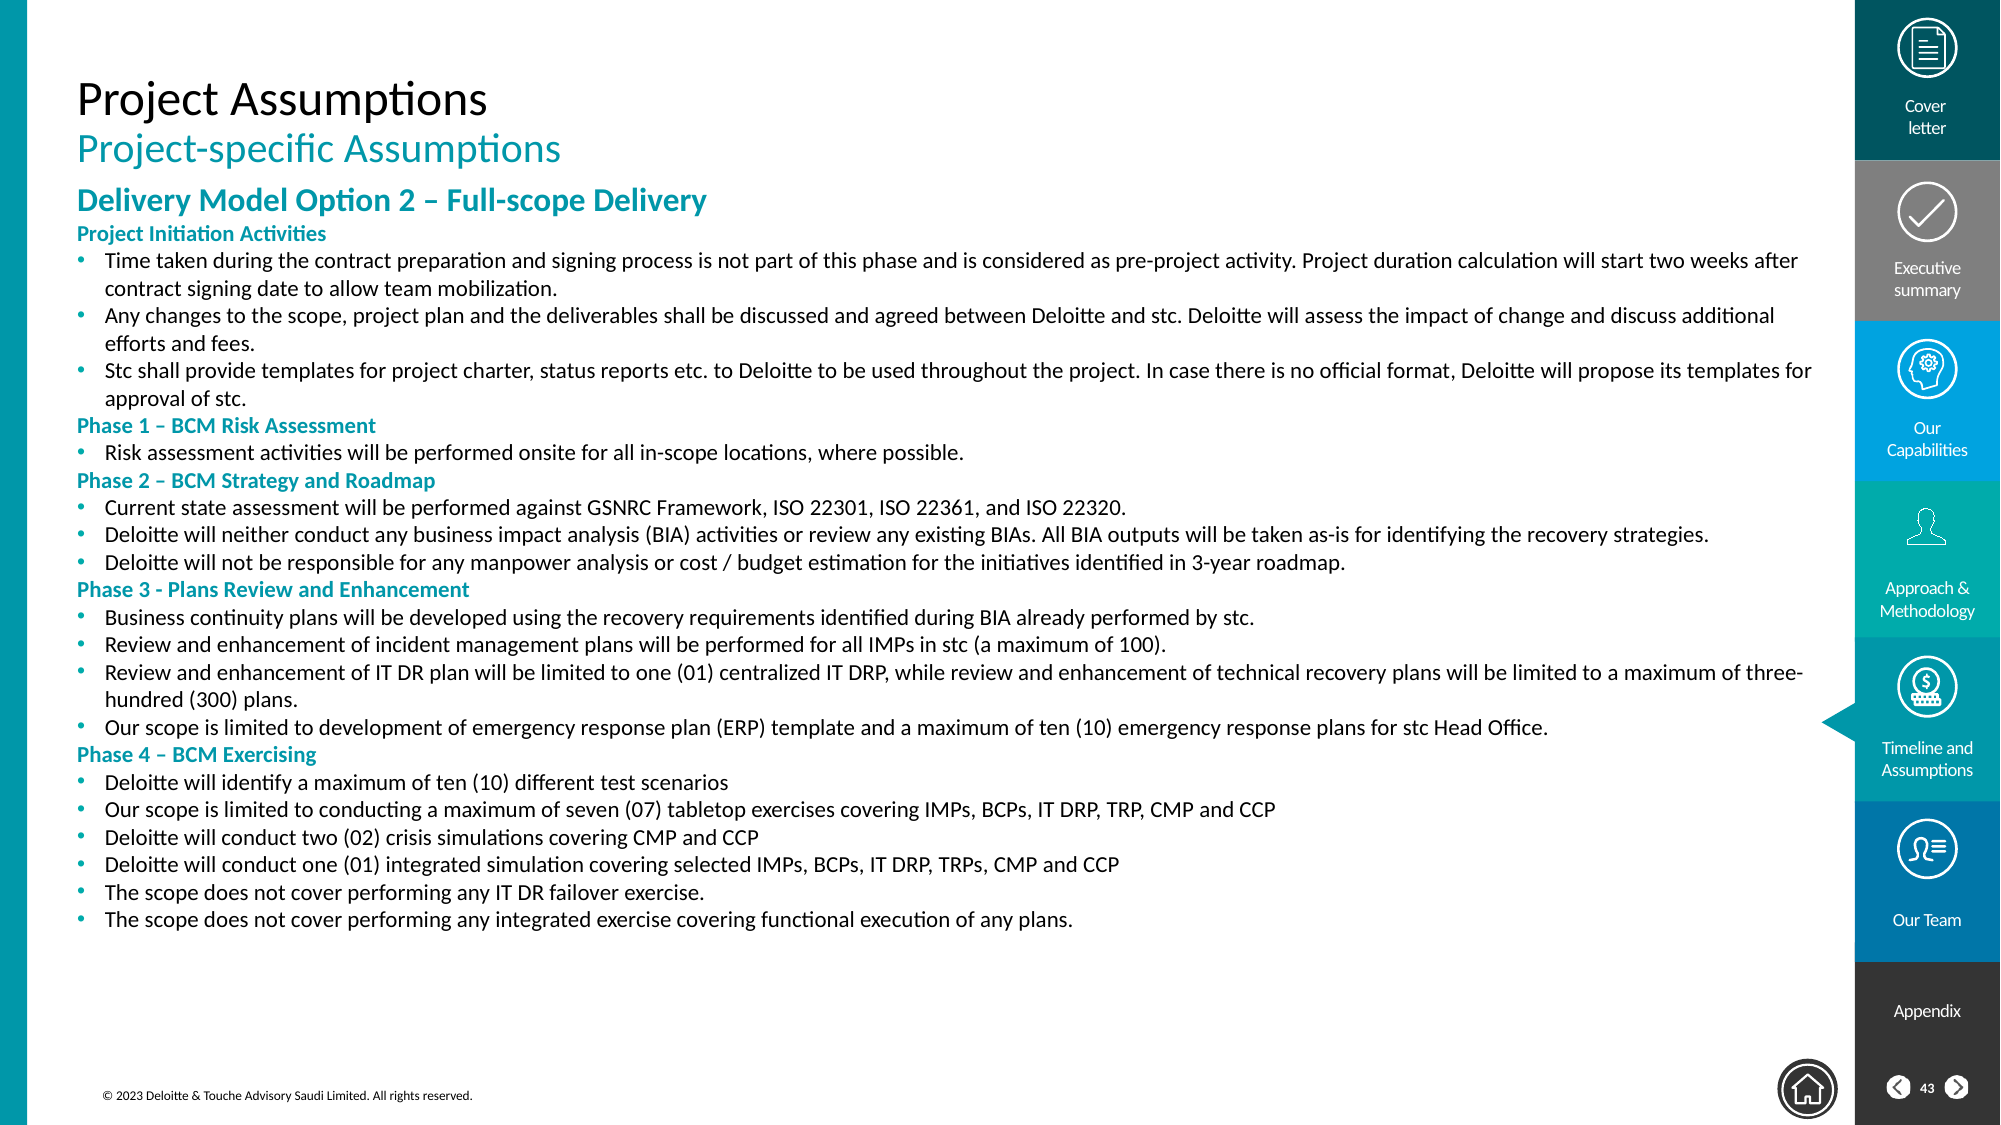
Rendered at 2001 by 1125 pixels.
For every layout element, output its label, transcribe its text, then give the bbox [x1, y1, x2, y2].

text_box Delivery Model Option 2 – Full-scope Delivery Project Initiation Activities Time taken during the contract preparation and signing process is not part of this phase and is considered as pre-project activity. Project duration calculation will start two weeks after contract signing date to allow team mobilization. Any changes to the scope, project plan and the deliverables shall be discussed and agreed between Deloitte and stc. Deloitte will assess the impact of change and discuss additional efforts and fees. Stc shall provide templates for project charter, status reports etc. to Deloitte to be used throughout the project. In case there is no official format, Deloitte will propose its templates for approval of stc. Phase 1 – BCM Risk Assessment Risk assessment activities will be performed onsite for all in-scope locations, where possible. Phase 2 – BCM Strategy and Roadmap Current state assessment will be performed against GSNRC Framework, ISO 22301, ISO 22361, and ISO 22320. Deloitte will neither conduct any business impact analysis (BIA) activities or review any existing BIAs. All BIA outputs will be taken as-is for identifying the recovery strategies. Deloitte will not be responsible for any manpower analysis or cost / budget estimation for the initiatives identified in 3-year roadmap. Phase 3 - Plans Review and Enhancement Business continuity plans will be developed using the recovery requirements identified during BIA already performed by stc. Review and enhancement of incident management plans will be performed for all IMPs in stc (a maximum of 100). Review and enhancement of IT DR plan will be limited to one (01) centralized IT DRP, while review and enhancement of technical recovery plans will be limited to a maximum of three-hundred (300) plans. Our scope is limited to development of emergency response plan (ERP) template and a maximum of ten (10) emergency response plans for stc Head Office. Phase 4 – BCM Exercising Deloitte will identify a maximum of ten (10) different test scenarios Our scope is limited to conducting a maximum of seven (07) tabletop exercises covering IMPs, BCPs, IT DRP, TRP, CMP and CCP Deloitte will conduct two (02) crisis simulations covering CMP and CCP Deloitte will conduct one (01) integrated simulation covering selected IMPs, BCPs, IT DRP, TRPs, CMP and CCP The scope does not cover performing any IT DR failover exercise. The scope does not cover performing any integrated exercise covering functional execution of any plans. [77, 178, 1829, 1058]
text_box [0, 0, 28, 1125]
text_box [1829, 698, 1862, 746]
text_box Project-specific Assumptions [77, 120, 1824, 177]
picture [1886, 1075, 1911, 1099]
picture [1944, 1075, 1969, 1099]
title Project Assumptions [77, 66, 1923, 121]
